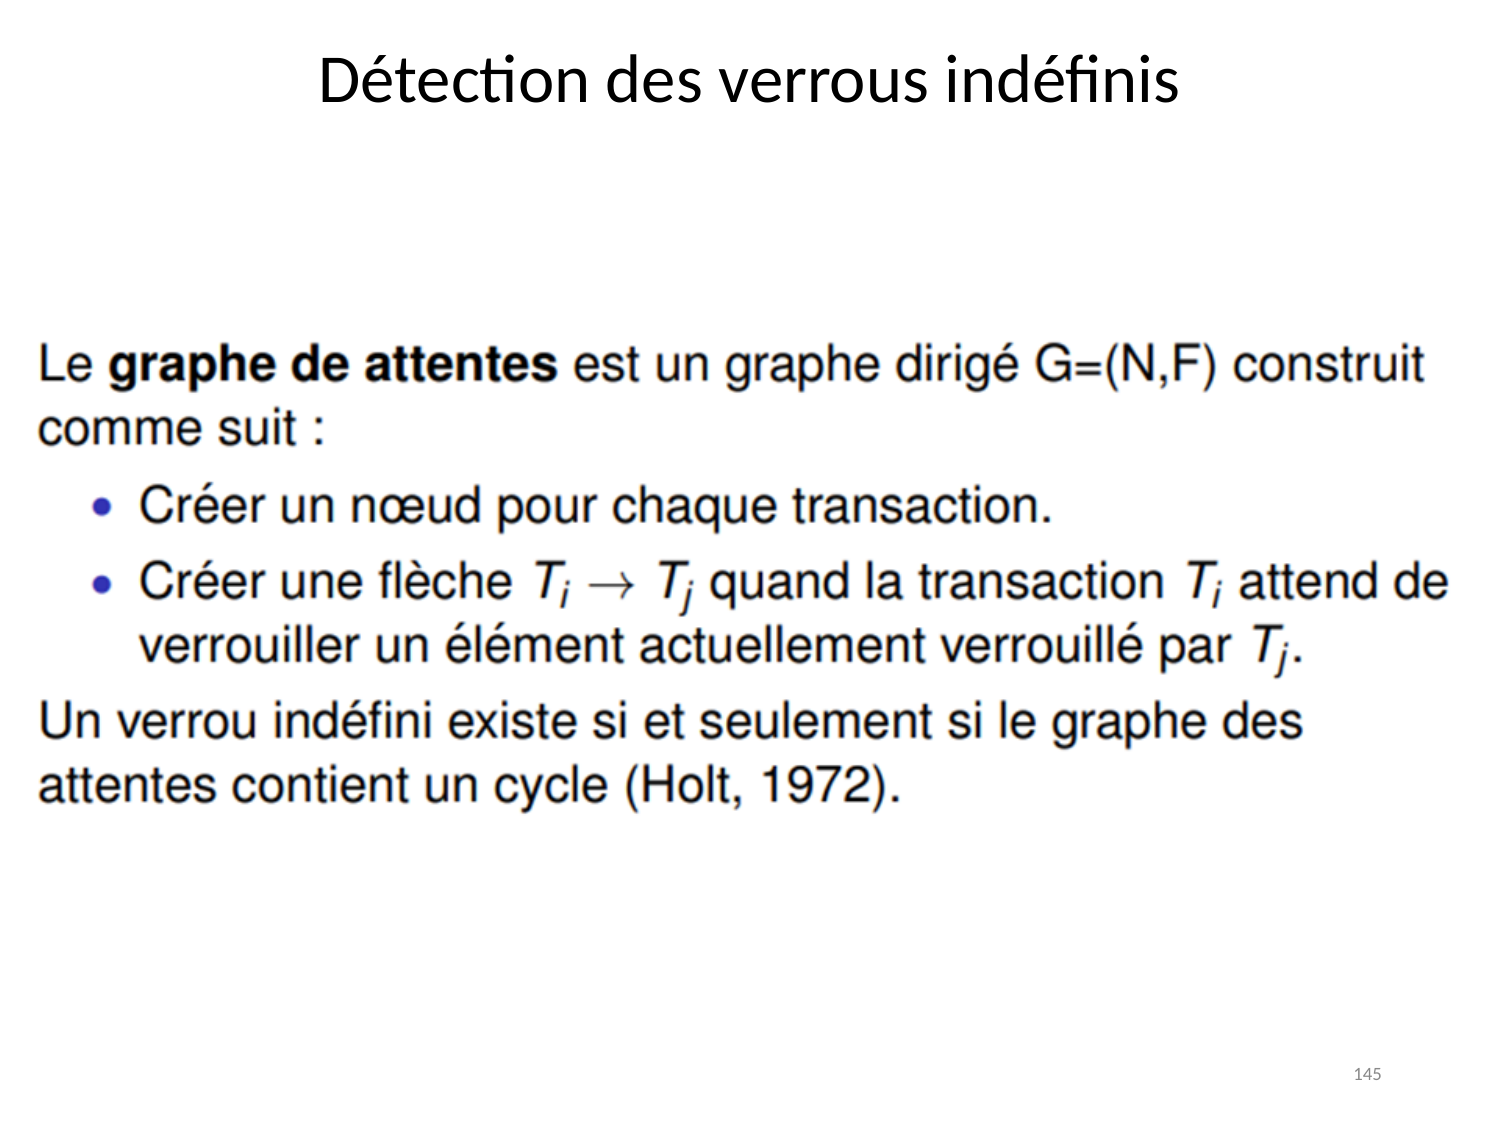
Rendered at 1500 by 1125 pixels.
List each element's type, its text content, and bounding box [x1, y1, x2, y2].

picture [0, 285, 1500, 840]
title Détection des verrous indéfinis [103, 22, 1397, 138]
text_box 145 [1059, 1042, 1397, 1103]
